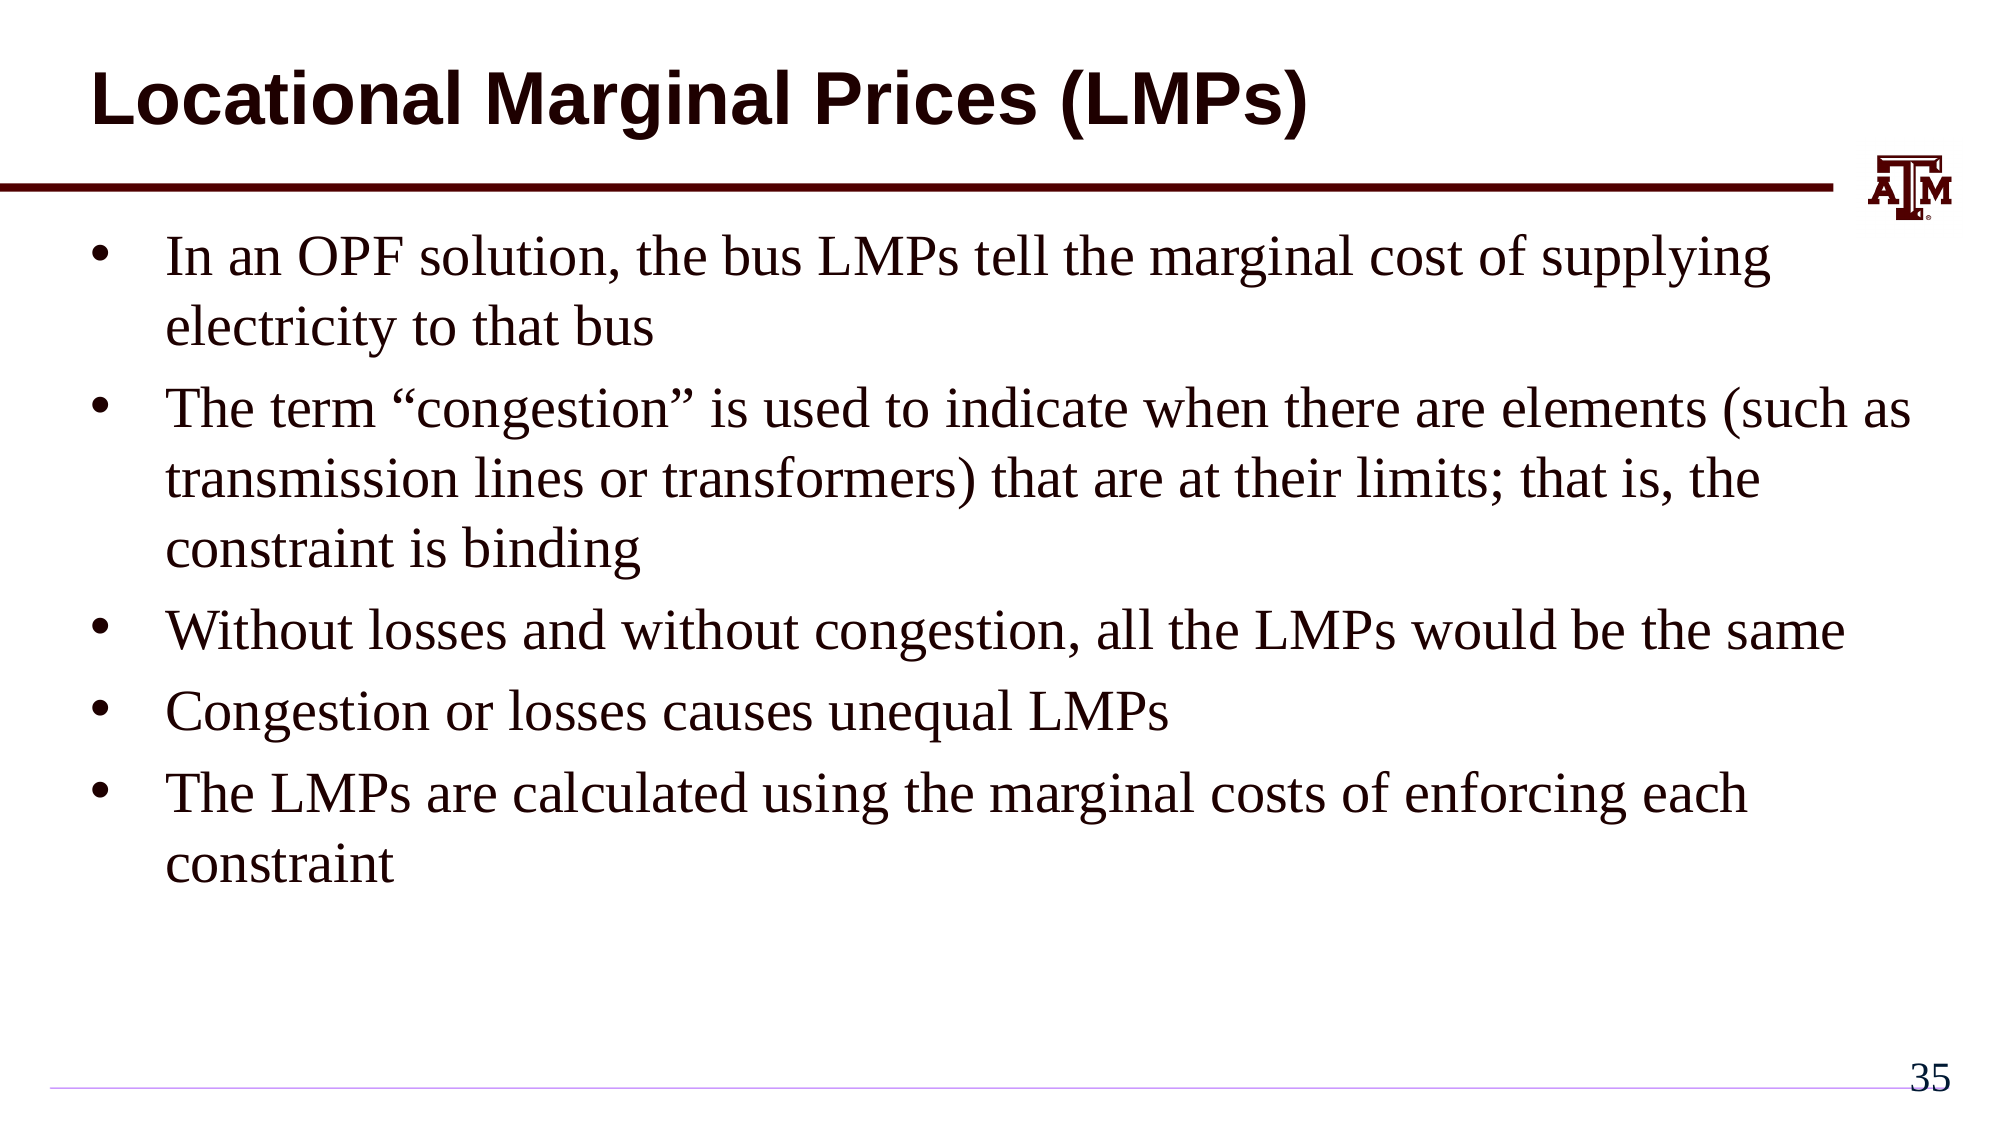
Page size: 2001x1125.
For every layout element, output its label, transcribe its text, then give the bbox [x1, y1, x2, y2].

list In an OPF solution, the bus LMPs tell the marginal cost of supplying electricity to that bus The term “congestion” is used to indicate when there are elements (such as transmission lines or transformers) that are at their limits; that is, the constraint is binding Without losses and without congestion, all the LMPs would be the same Congestion or losses causes unequal LMPs The LMPs are calculated using the marginal costs of enforcing each constraint [74, 209, 1929, 823]
title Locational Marginal Prices (LMPs) [74, 12, 1909, 188]
slide_number 34 [1887, 1037, 1967, 1113]
picture [1856, 137, 1963, 238]
